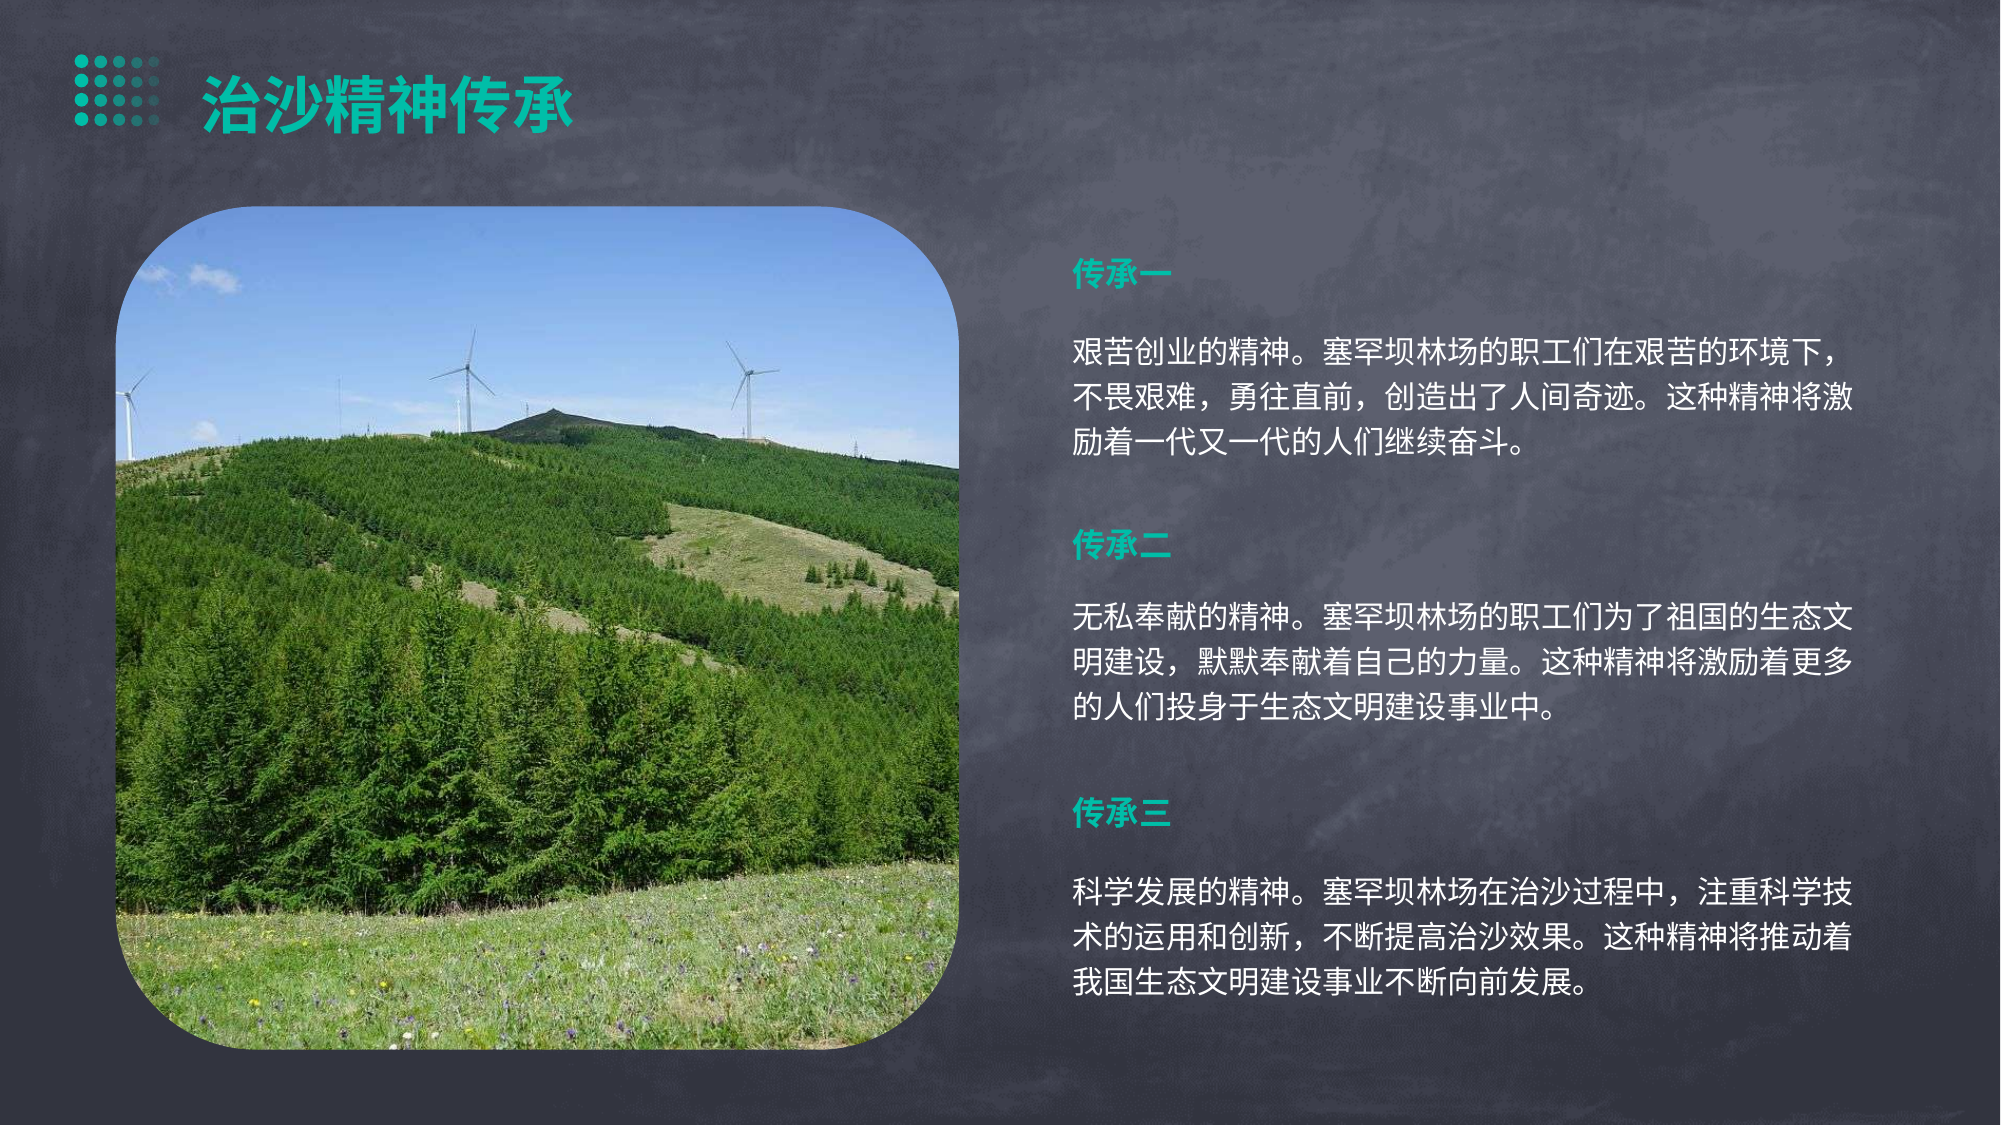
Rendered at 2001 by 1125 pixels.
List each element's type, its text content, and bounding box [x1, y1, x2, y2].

text_box 艰苦创业的精神。塞罕坝林场的职工们在艰苦的环境下，不畏艰难，勇往直前，创造出了人间奇迹。这种精神将激励着一代又一代的人们继续奋斗。 [1053, 315, 1885, 470]
text_box 传承二 [1053, 523, 1738, 574]
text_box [74, 15, 1821, 166]
text_box 传承一 [1053, 252, 1738, 303]
text_box 无私奉献的精神。塞罕坝林场的职工们为了祖国的生态文明建设，默默奉献着自己的力量。这种精神将激励着更多的人们投身于生态文明建设事业中。 [1053, 580, 1885, 734]
text_box 科学发展的精神。塞罕坝林场在治沙过程中，注重科学技术的运用和创新，不断提高治沙效果。这种精神将推动着我国生态文明建设事业不断向前发展。 [1053, 855, 1885, 1009]
text_box 传承三 [1053, 791, 1738, 841]
picture [0, 0, 2001, 1125]
